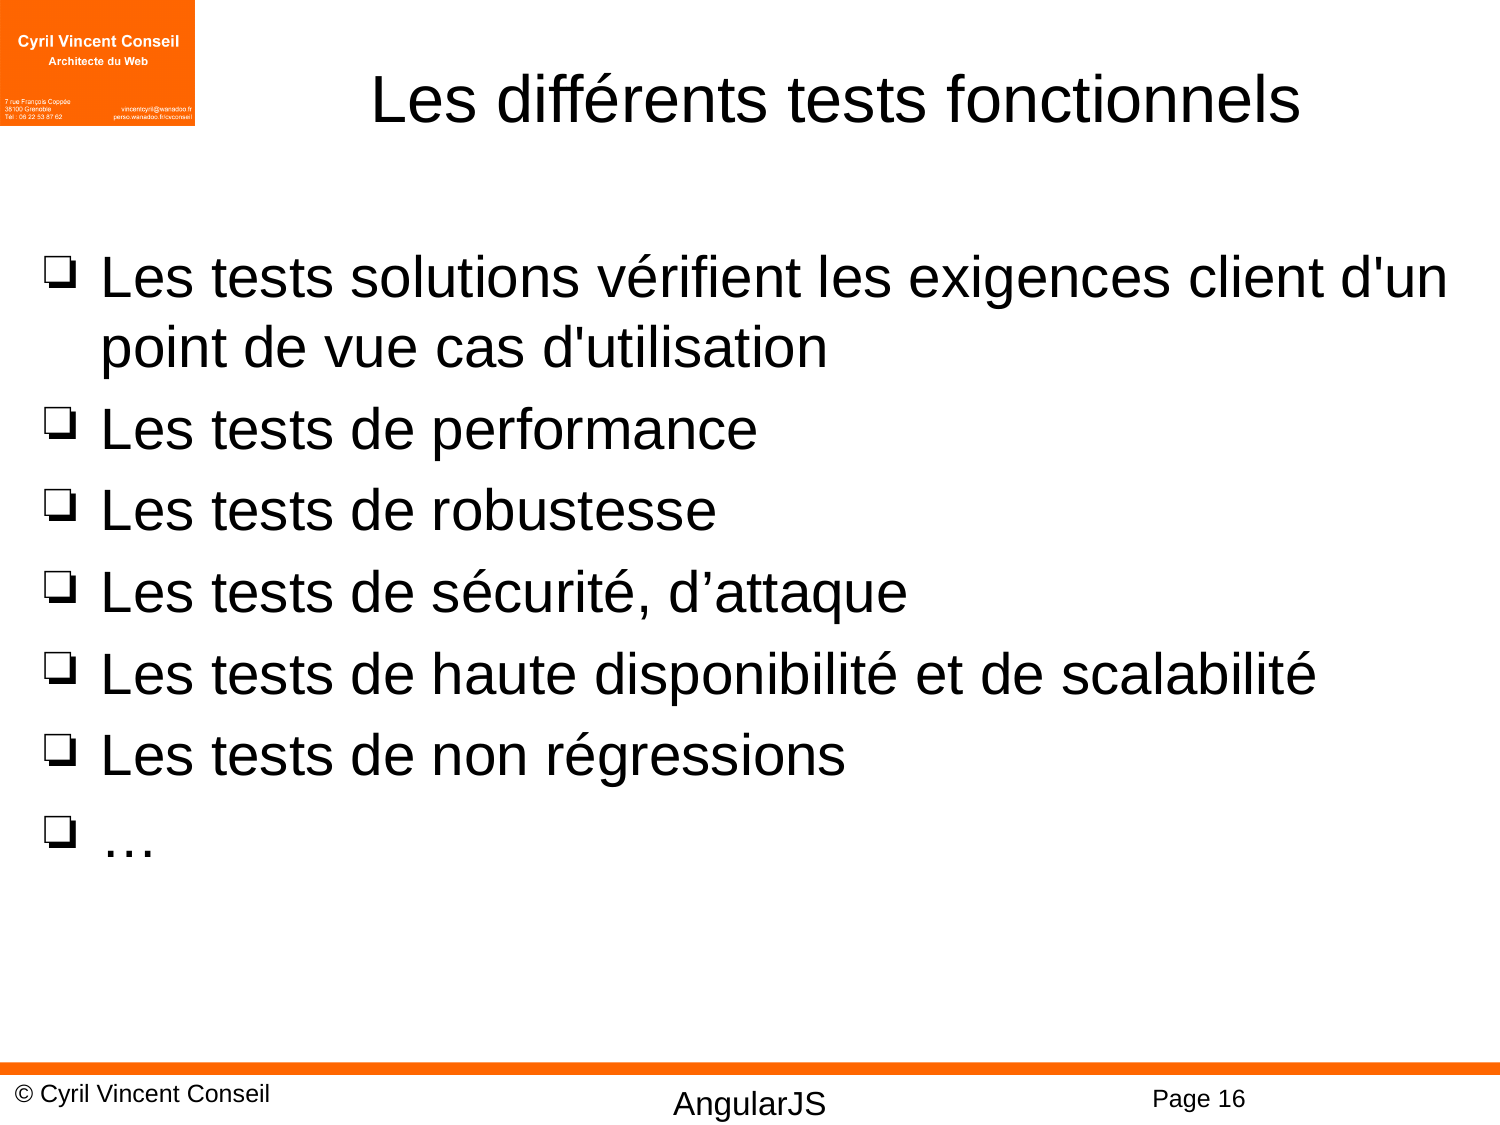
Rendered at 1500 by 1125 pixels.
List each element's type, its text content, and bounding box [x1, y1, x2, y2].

list Les tests solutions vérifient les exigences client d'un point de vue cas d'utilisation Les tests de performance Les tests de robustesse Les tests de sécurité, d’attaque Les tests de haute disponibilité et de scalabilité Les tests de non régressions … [29, 231, 1468, 1059]
title Les différents tests fonctionnels [194, 2, 1480, 190]
picture [0, 0, 195, 126]
